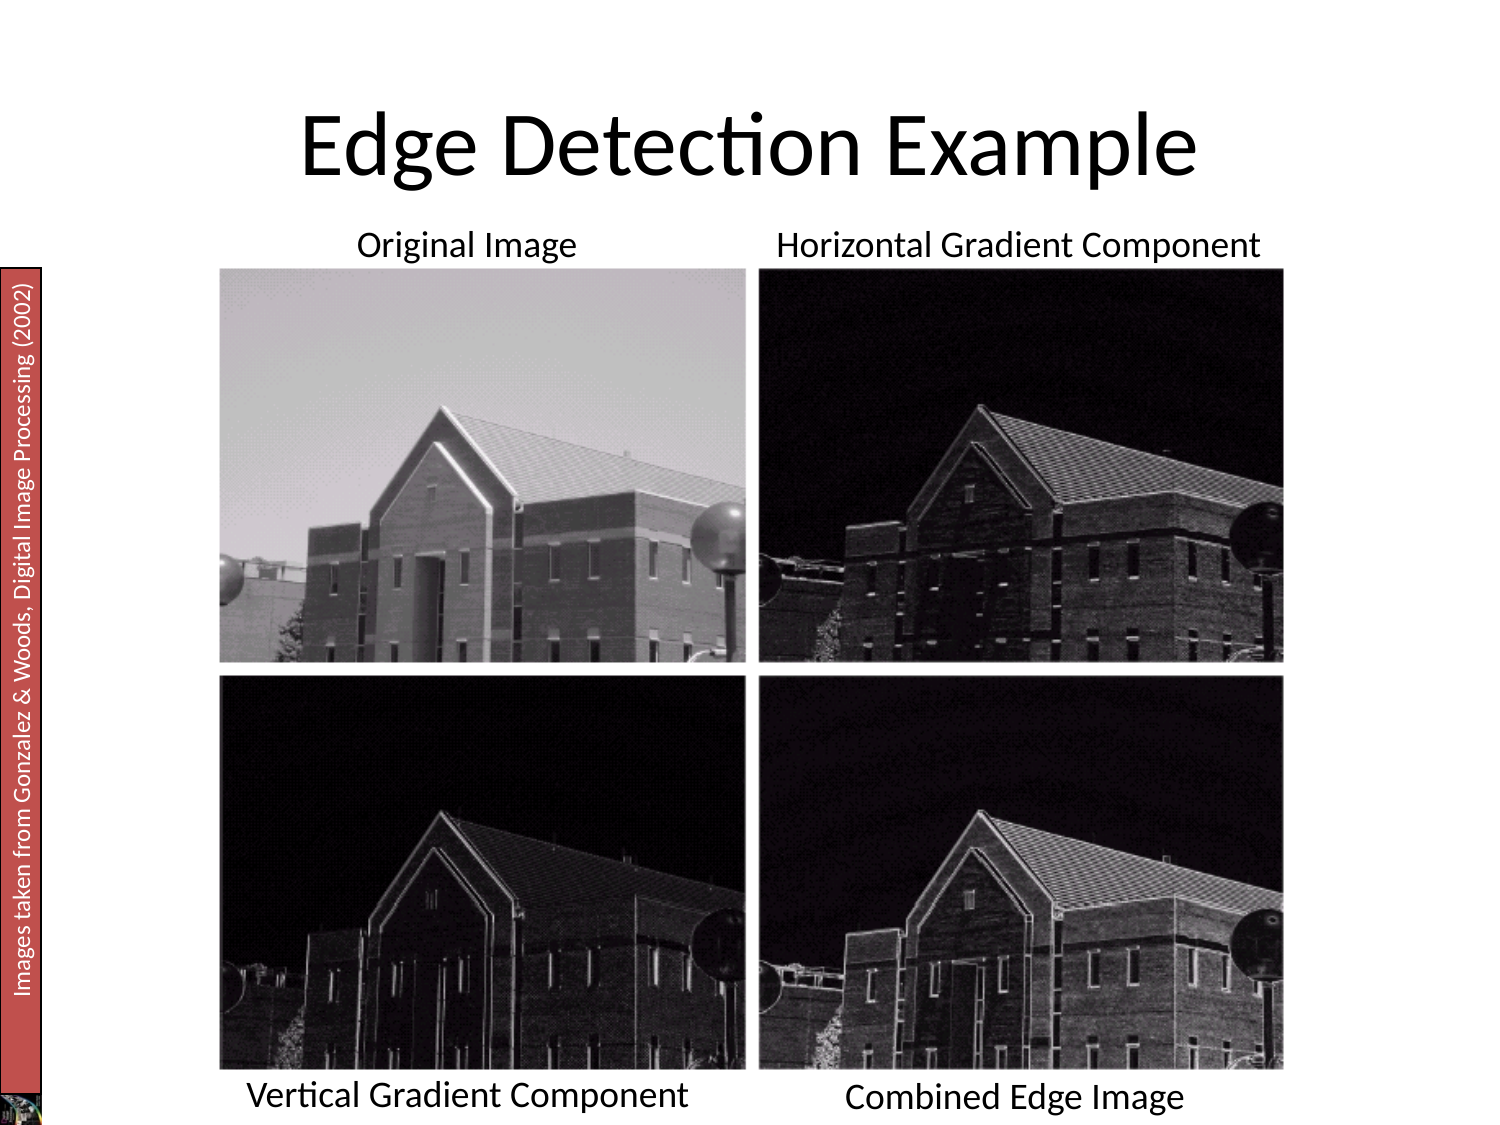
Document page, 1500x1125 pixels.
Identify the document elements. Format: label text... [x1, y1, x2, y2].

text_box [0, 267, 43, 1125]
title Edge Detection Example [75, 45, 1425, 233]
text_box Combined Edge Image [830, 1087, 1201, 1125]
text_box Horizontal Gradient Component [761, 212, 1277, 258]
text_box Vertical Gradient Component [231, 1087, 705, 1123]
text_box Original Image [342, 212, 593, 258]
picture [203, 259, 1292, 1079]
